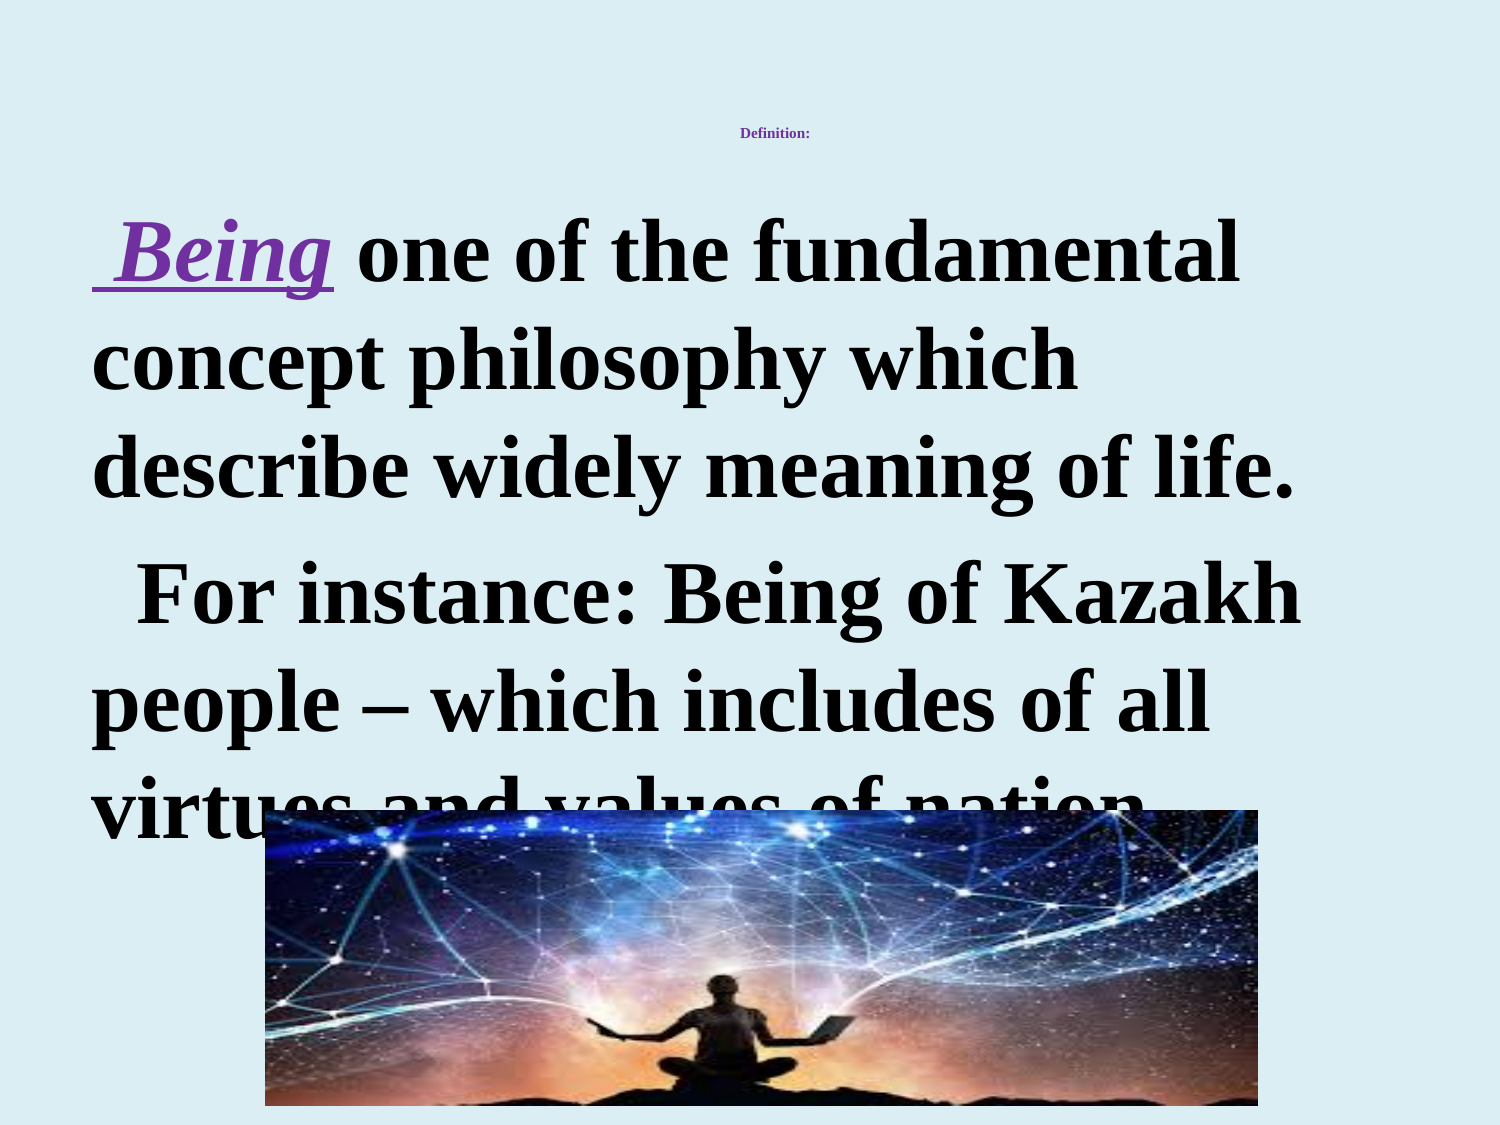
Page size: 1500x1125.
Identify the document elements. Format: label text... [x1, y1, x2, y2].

list Being one of the fundamental concept philosophy which describe widely meaning of life. For instance: Being of Kazakh people – which includes of all virtues and values of nation. [76, 184, 1427, 870]
title Definition: [171, 78, 1380, 184]
picture [265, 810, 1259, 1107]
